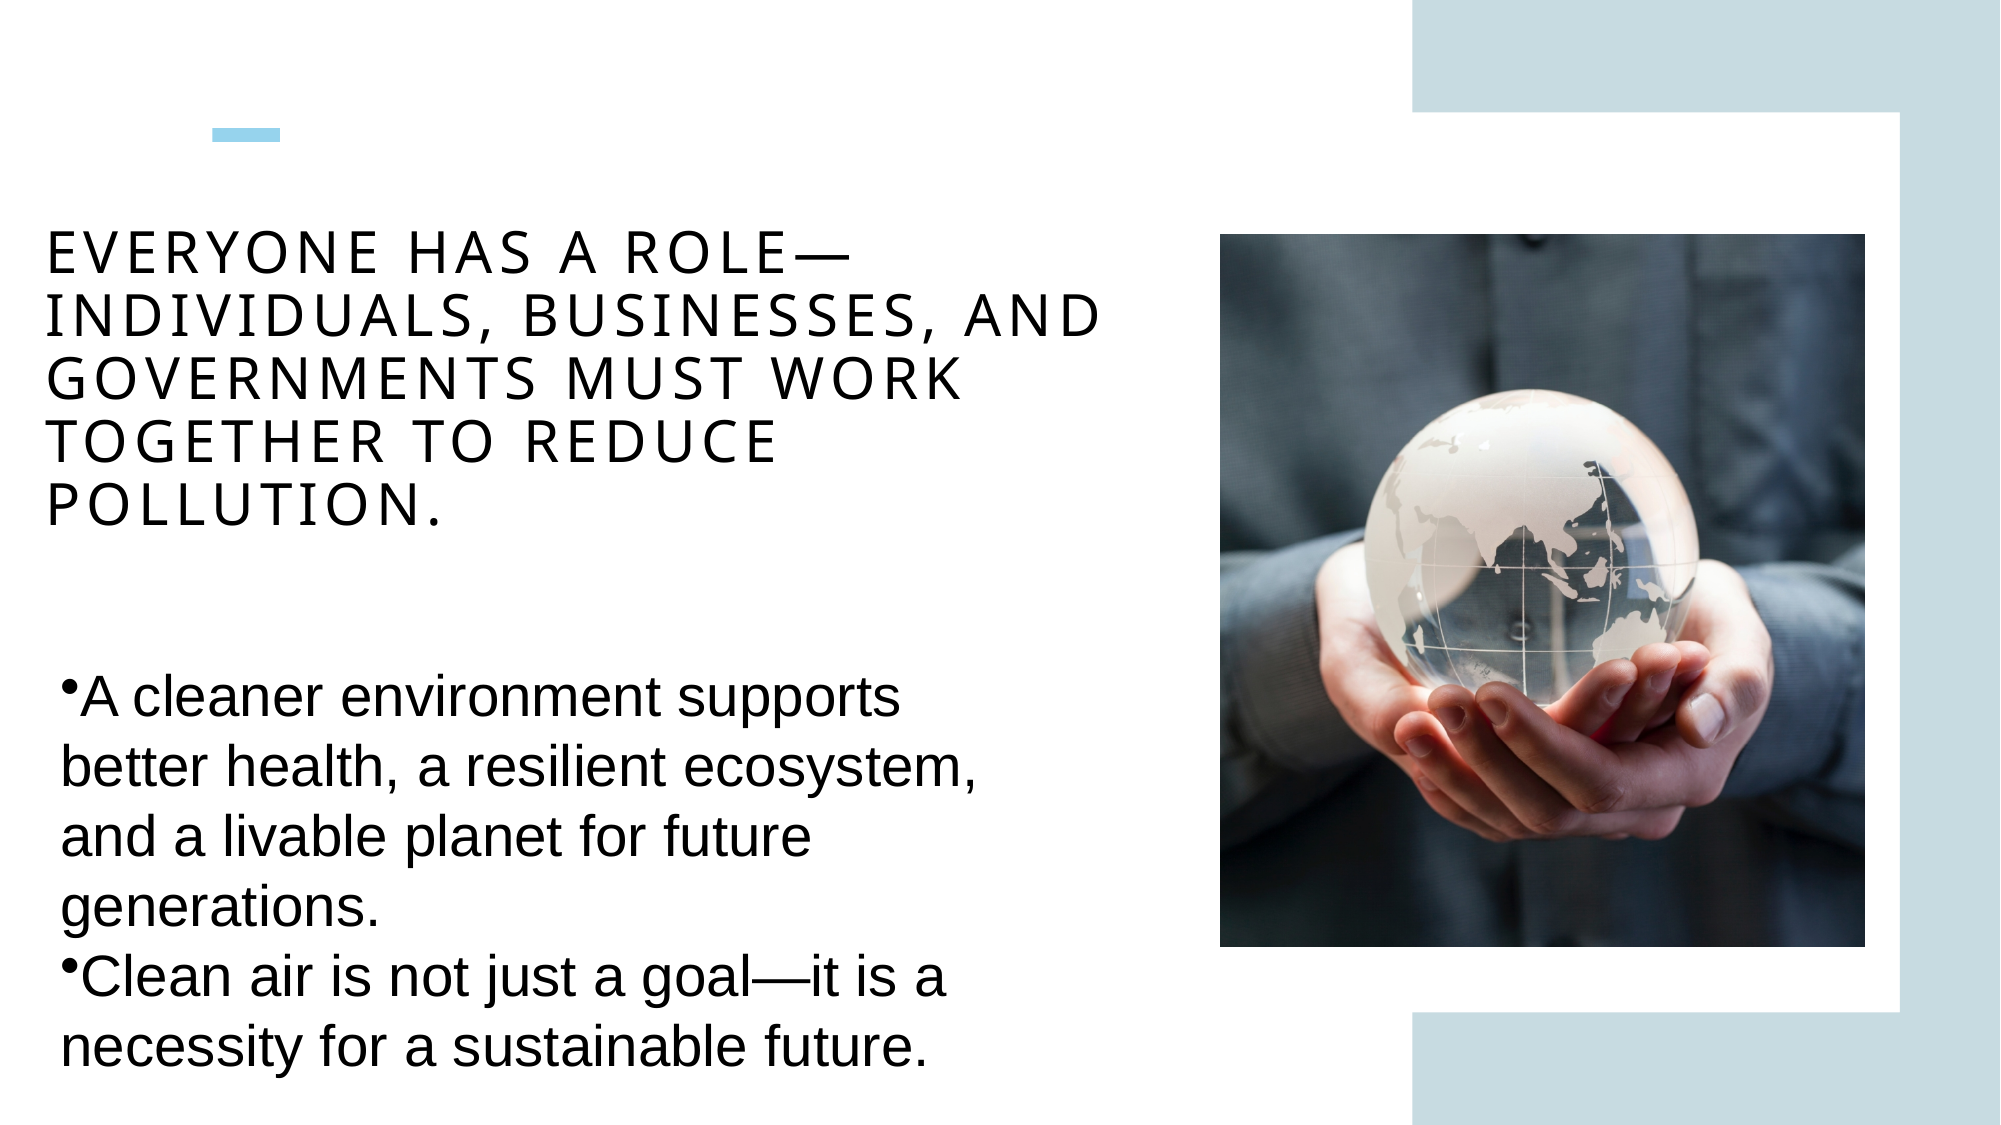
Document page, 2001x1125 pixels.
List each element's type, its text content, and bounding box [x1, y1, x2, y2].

picture [1220, 234, 1865, 947]
title Everyone has a role—individuals, businesses, and governments must work together to reduce pollution. [45, 223, 1147, 591]
text_box A cleaner environment supports better health, a resilient ecosystem, and a livable planet for future generations. Clean air is not just a goal—it is a necessity for a sustainable future. [45, 580, 1026, 1086]
